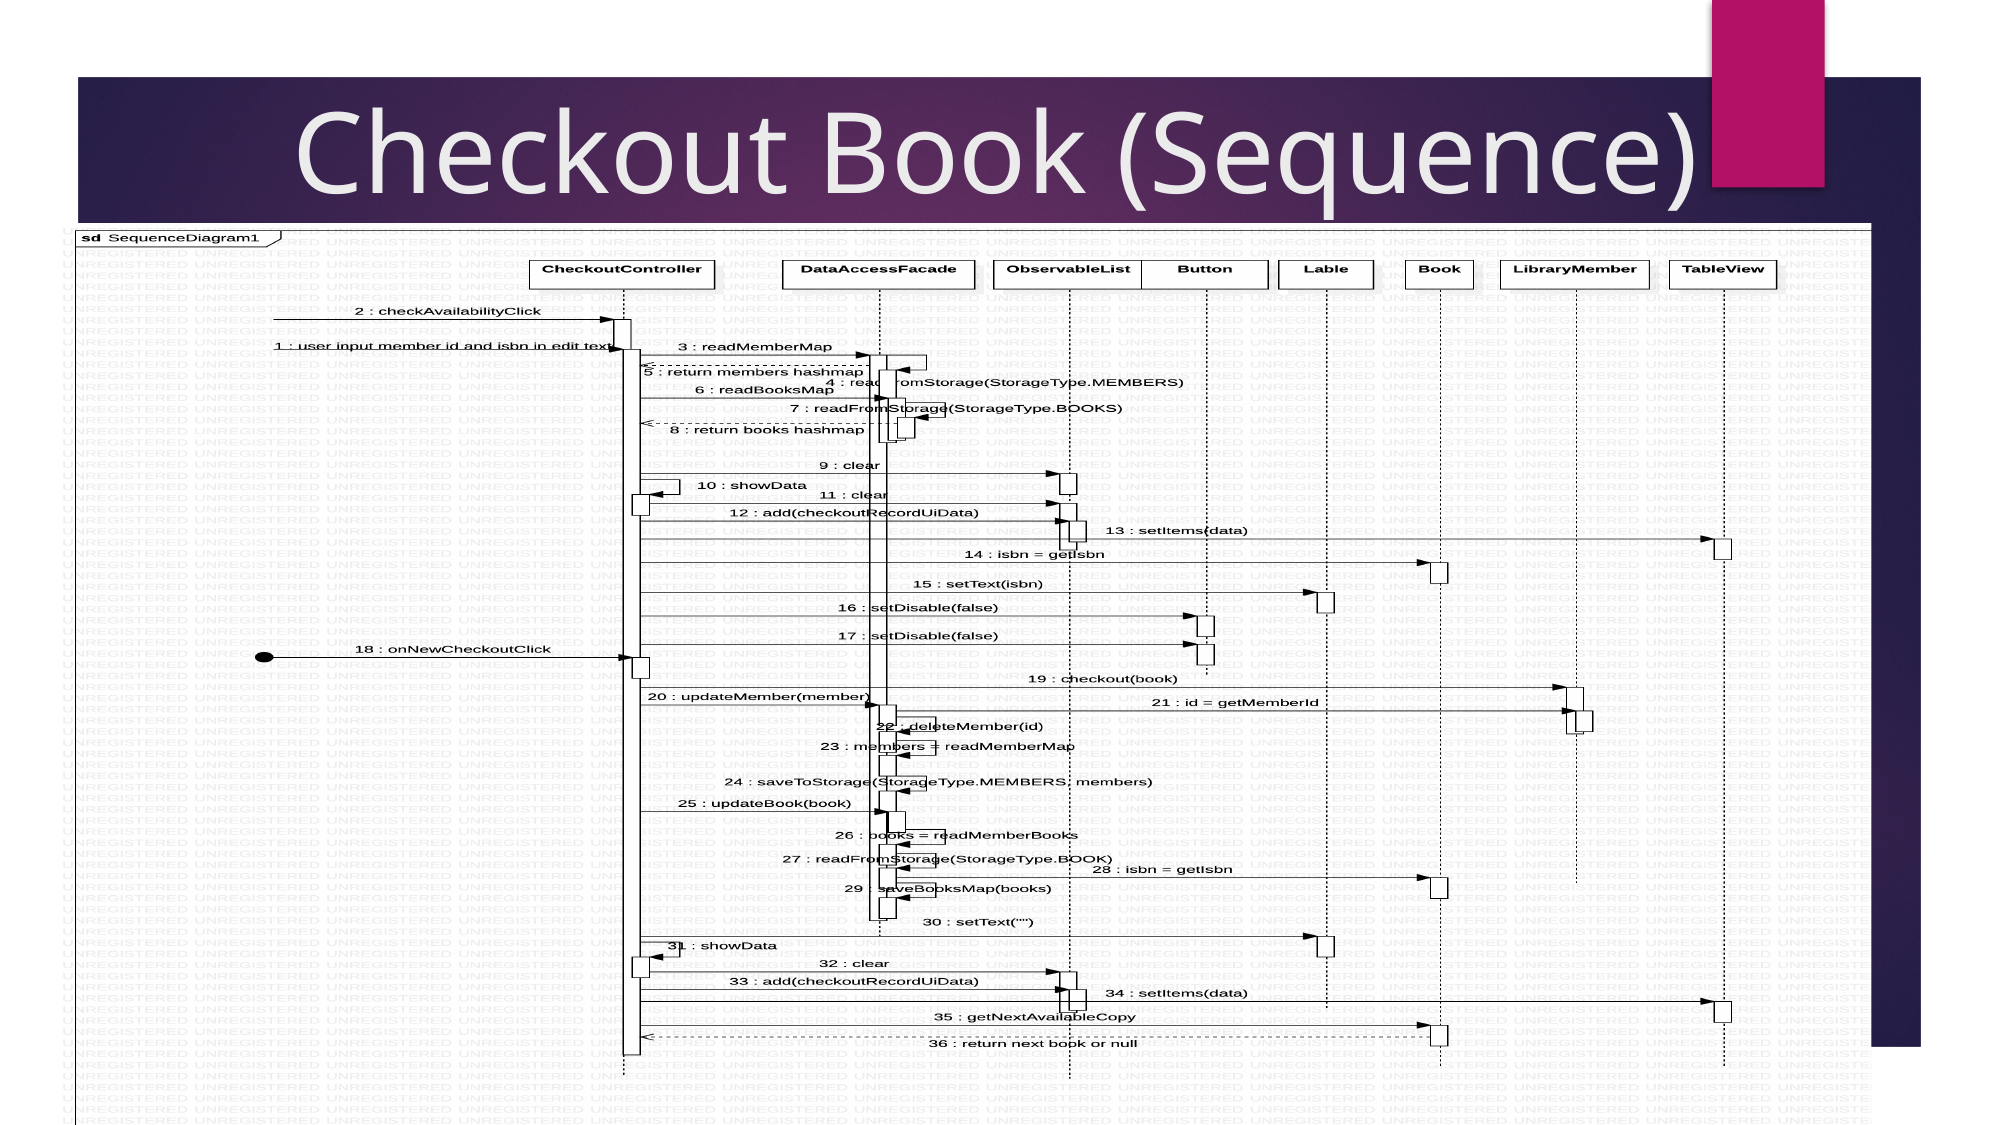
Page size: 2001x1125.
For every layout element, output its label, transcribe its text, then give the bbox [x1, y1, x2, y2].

picture [62, 223, 1872, 1125]
title Checkout Book (Sequence) [91, 95, 1900, 224]
